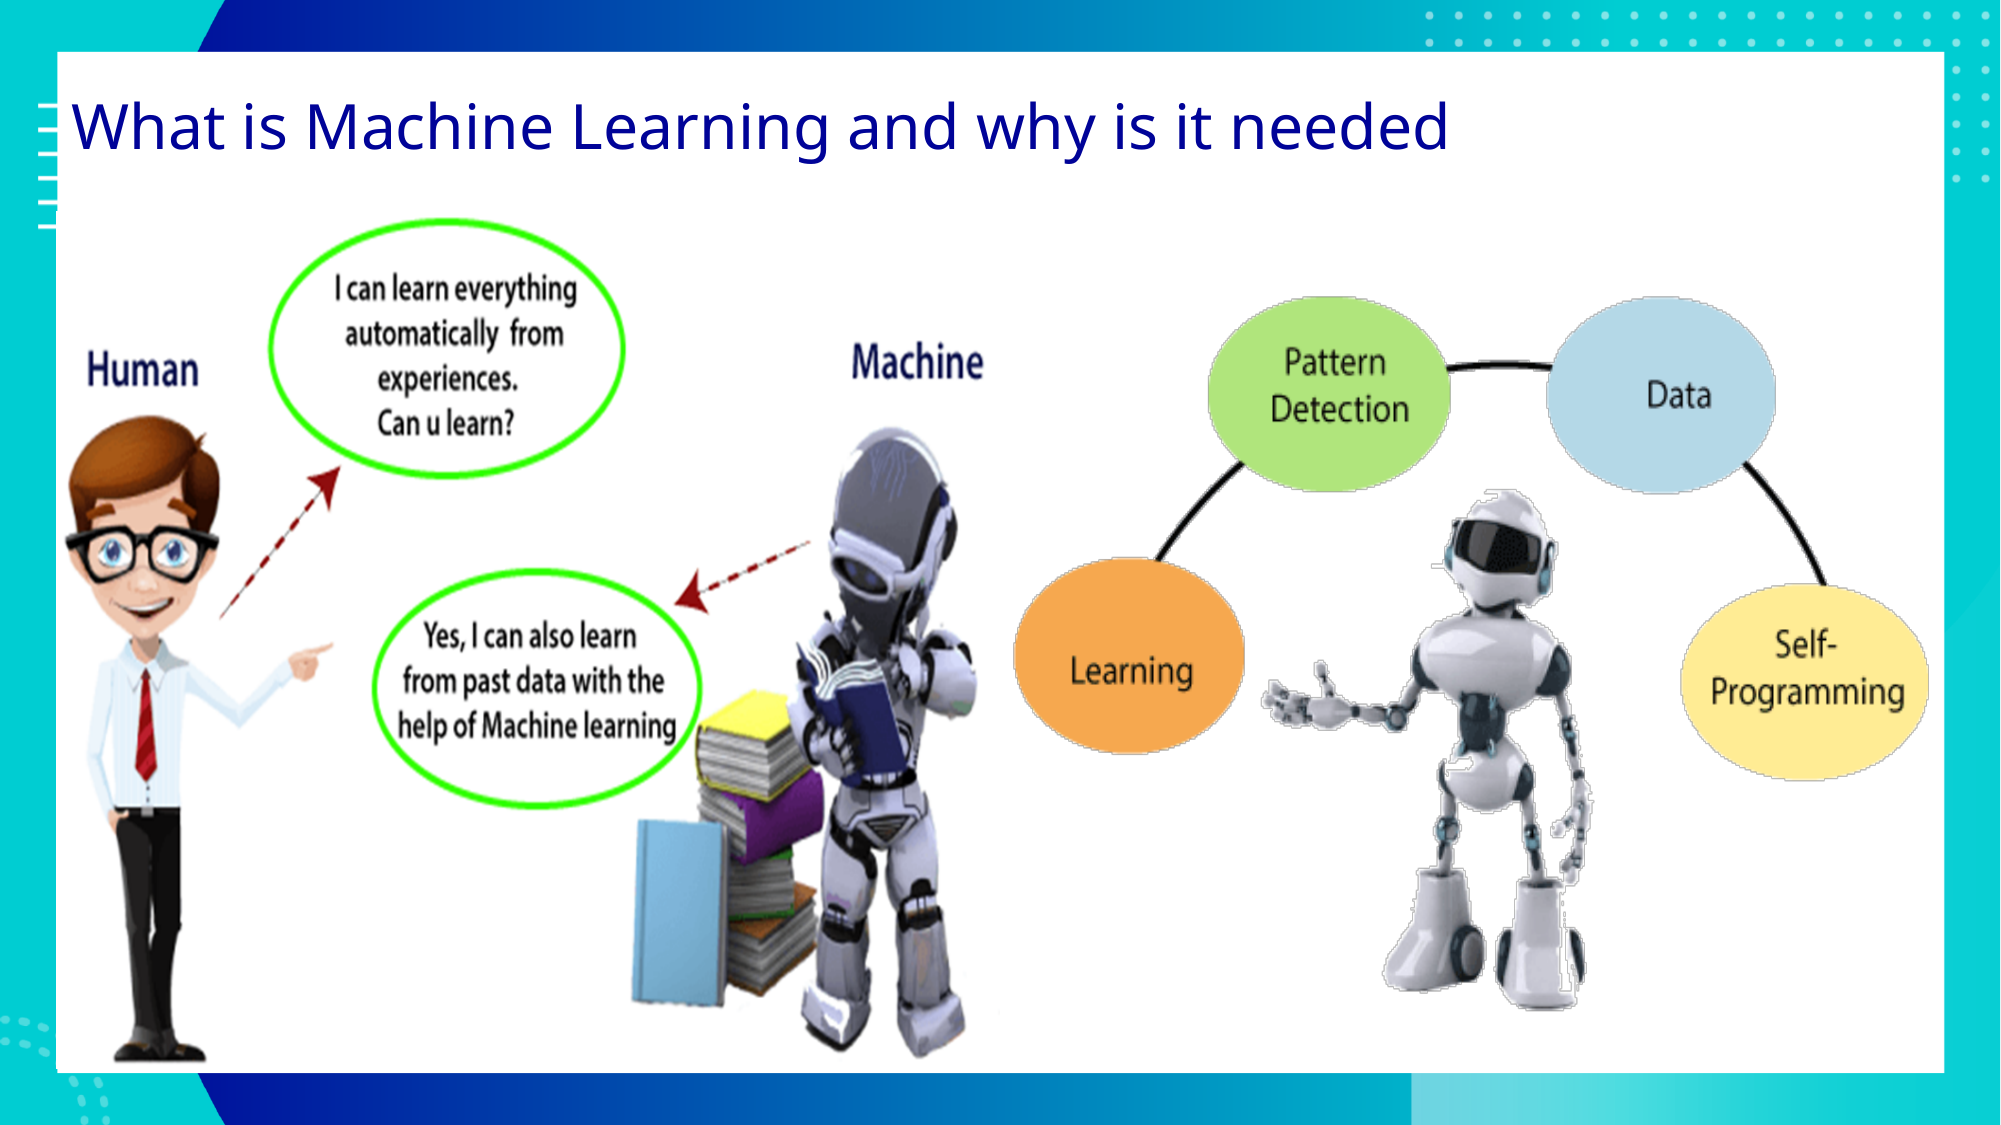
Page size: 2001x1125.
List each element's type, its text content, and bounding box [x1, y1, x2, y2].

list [56, 211, 999, 1069]
title What is Machine Learning and why is it needed [56, 56, 1939, 202]
picture [0, 0, 2001, 1125]
